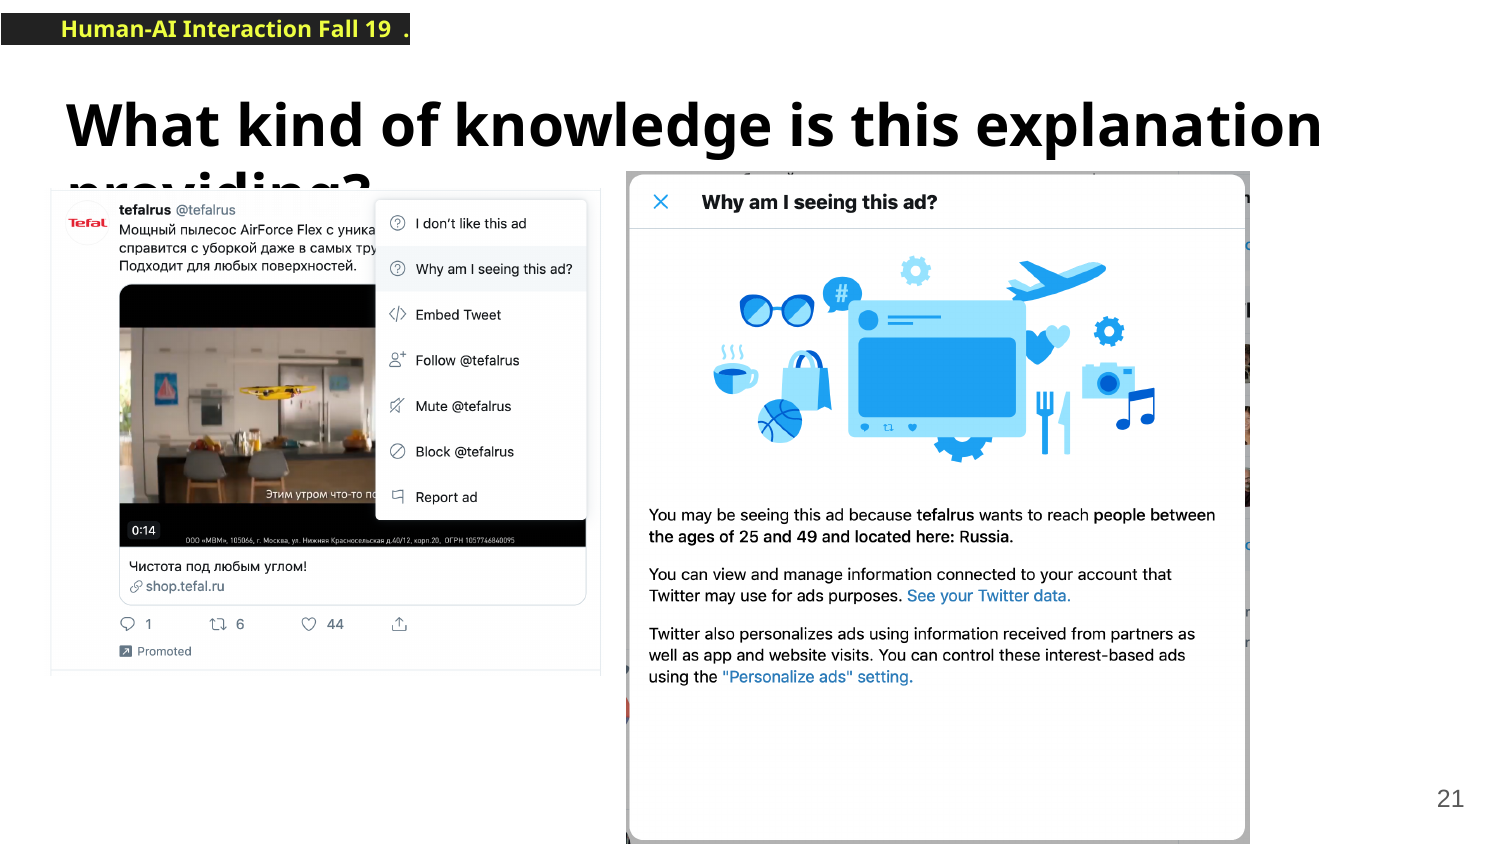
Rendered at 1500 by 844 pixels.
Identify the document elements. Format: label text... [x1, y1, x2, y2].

slide_number ‹#› [1389, 764, 1480, 830]
picture [626, 170, 1250, 844]
title What kind of knowledge is this explanation providing? [51, 72, 1449, 167]
picture [44, 188, 605, 676]
